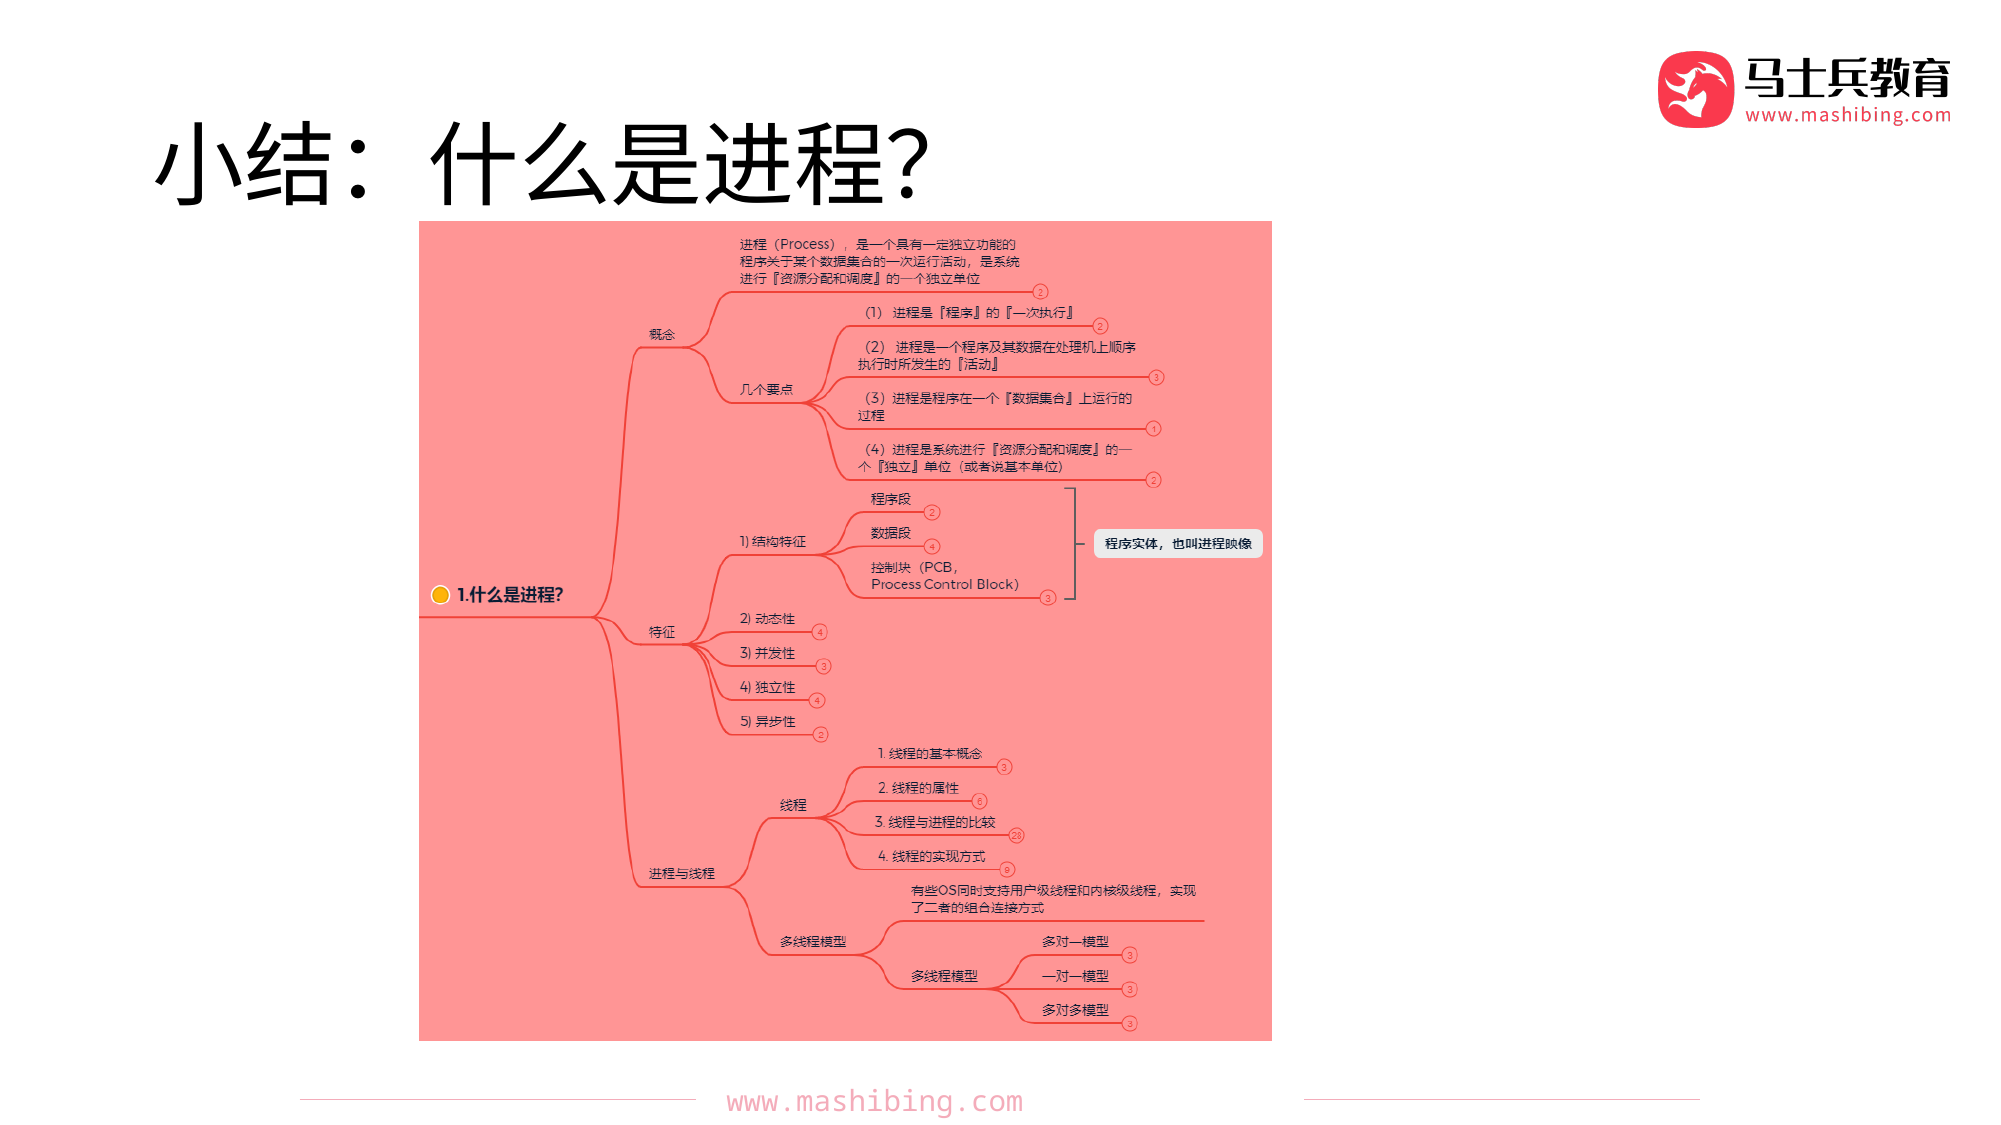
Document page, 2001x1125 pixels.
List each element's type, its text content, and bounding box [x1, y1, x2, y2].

picture [1658, 51, 1950, 128]
picture [419, 221, 1272, 1041]
title 小结：什么是进程？ [137, 59, 1863, 278]
